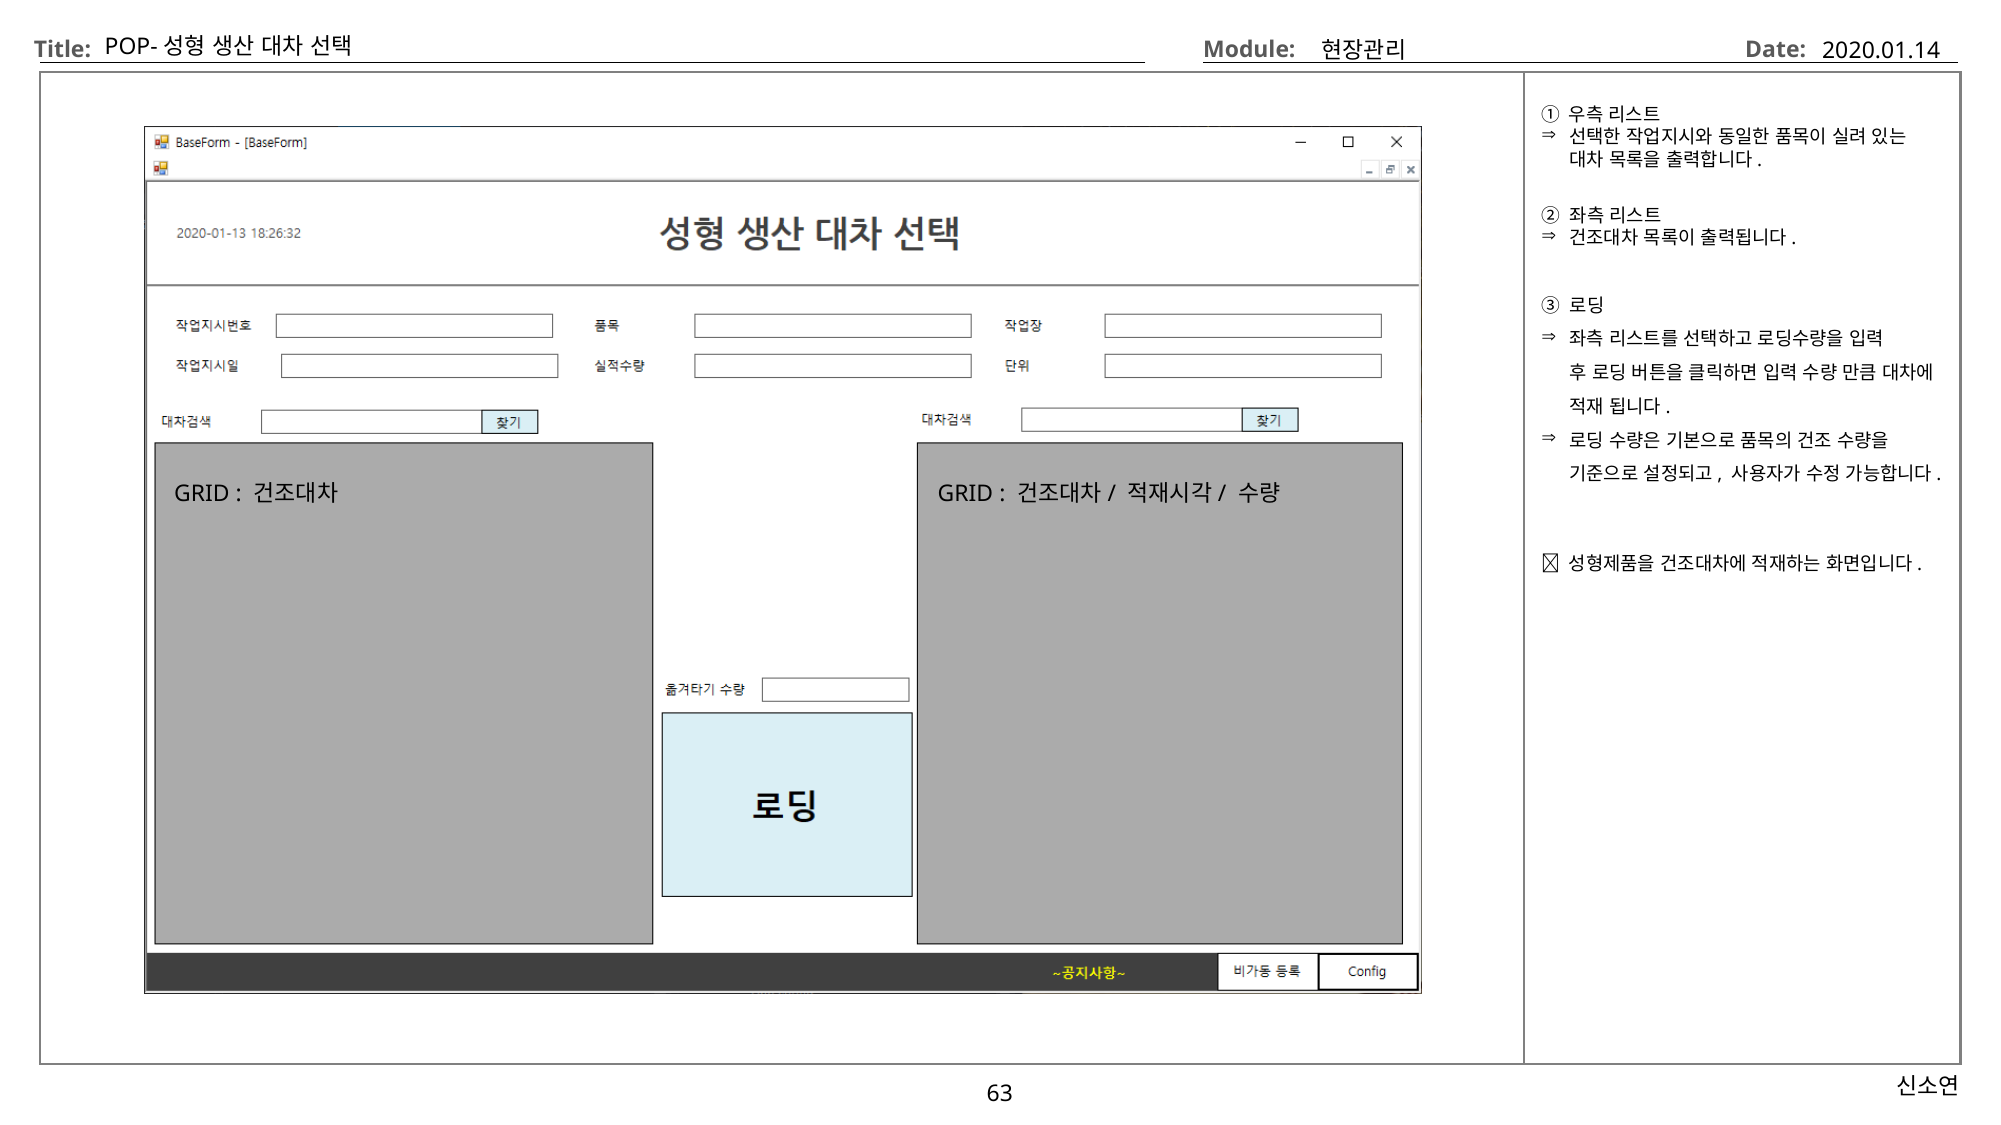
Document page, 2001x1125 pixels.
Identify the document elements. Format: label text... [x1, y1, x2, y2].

list 2020.01.14 [1822, 31, 1990, 67]
list 신소연 [1526, 1067, 1960, 1103]
picture [144, 126, 1422, 994]
text_box ① 우측 리스트 선택한 작업지시와 동일한 품목이 실려 있는 대차 목록을 출력합니다. ② 좌측 리스트 건조대차 목록이 출력됩니다. ③ 로딩 좌측 리스트를 선택하고 로딩수량을 입력 후 로딩 버튼을 클릭하면 입력 수량 만큼 대차에 적재 됩니다. 로딩 수량은 기본으로 품목의 건조 수량을 기준으로 설정되고, 사용자가 수정 가능합니다.  성형제품을 건조대차에 적재하는 화면입니다. [1526, 72, 1960, 650]
list 현장관리 [1321, 31, 1651, 67]
title POP-성형 생산 대차 선택 [104, 29, 1123, 66]
